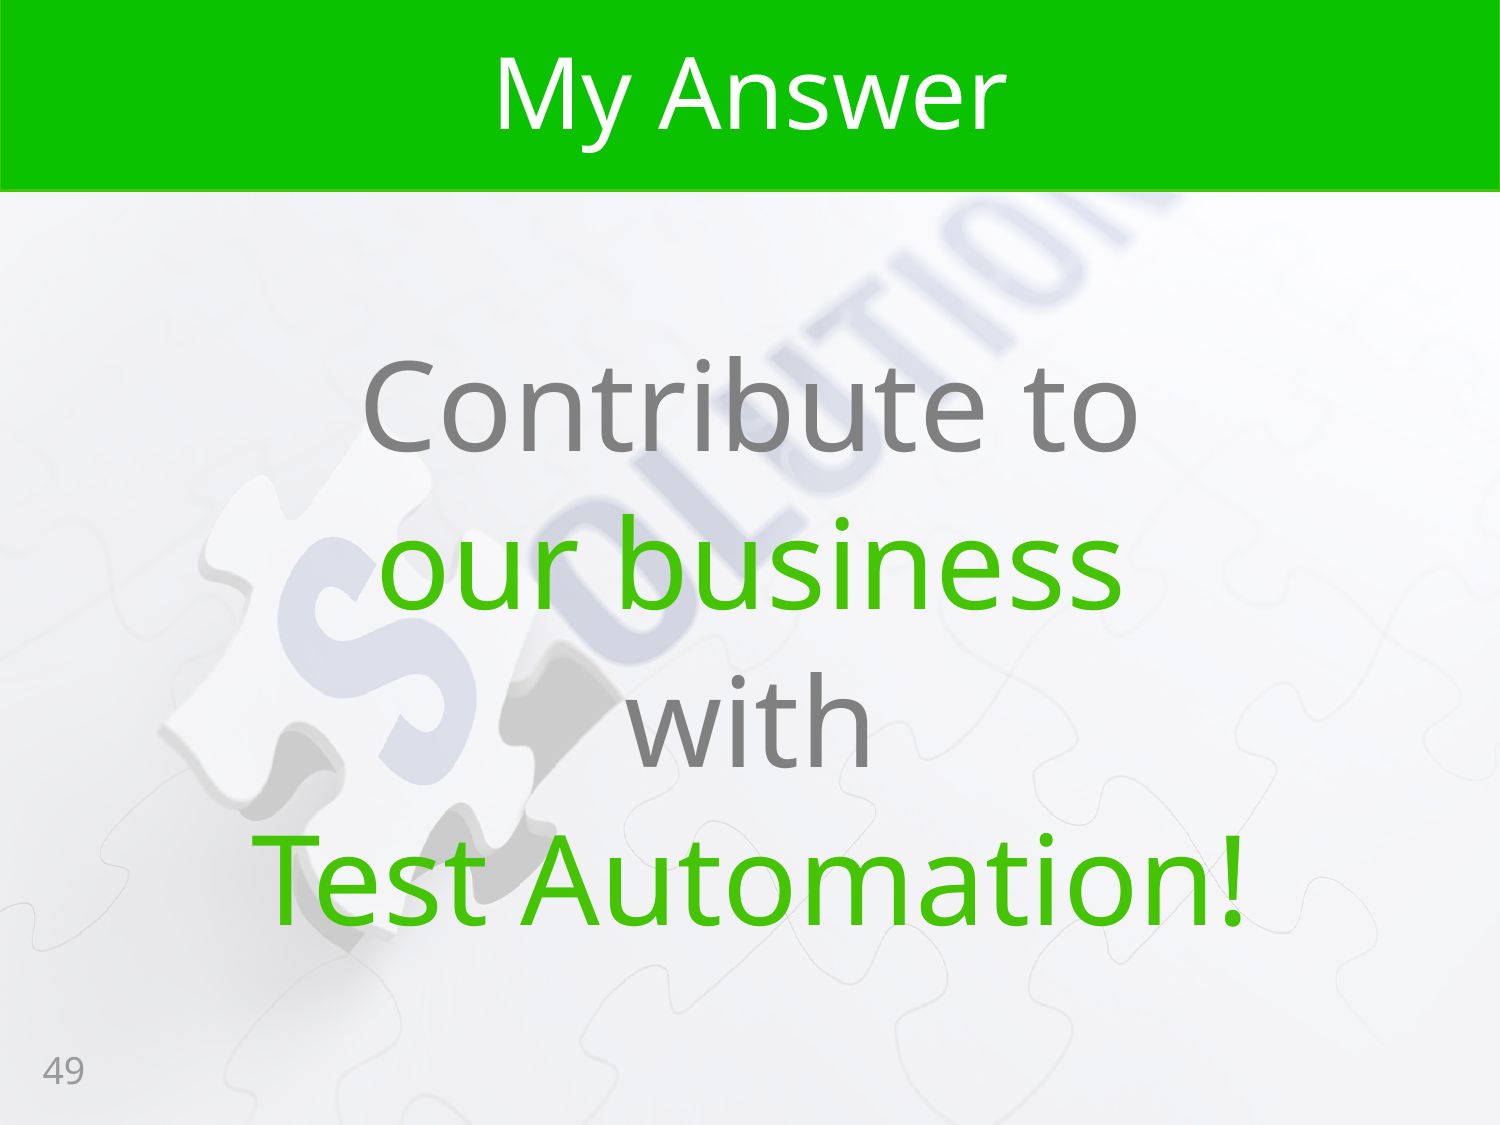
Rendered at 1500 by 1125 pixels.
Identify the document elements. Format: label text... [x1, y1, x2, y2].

title My Answer [0, 53, 1500, 140]
list Contribute to our business with Test Automation! [103, 277, 1397, 1000]
slide_number 49 [27, 1042, 146, 1102]
